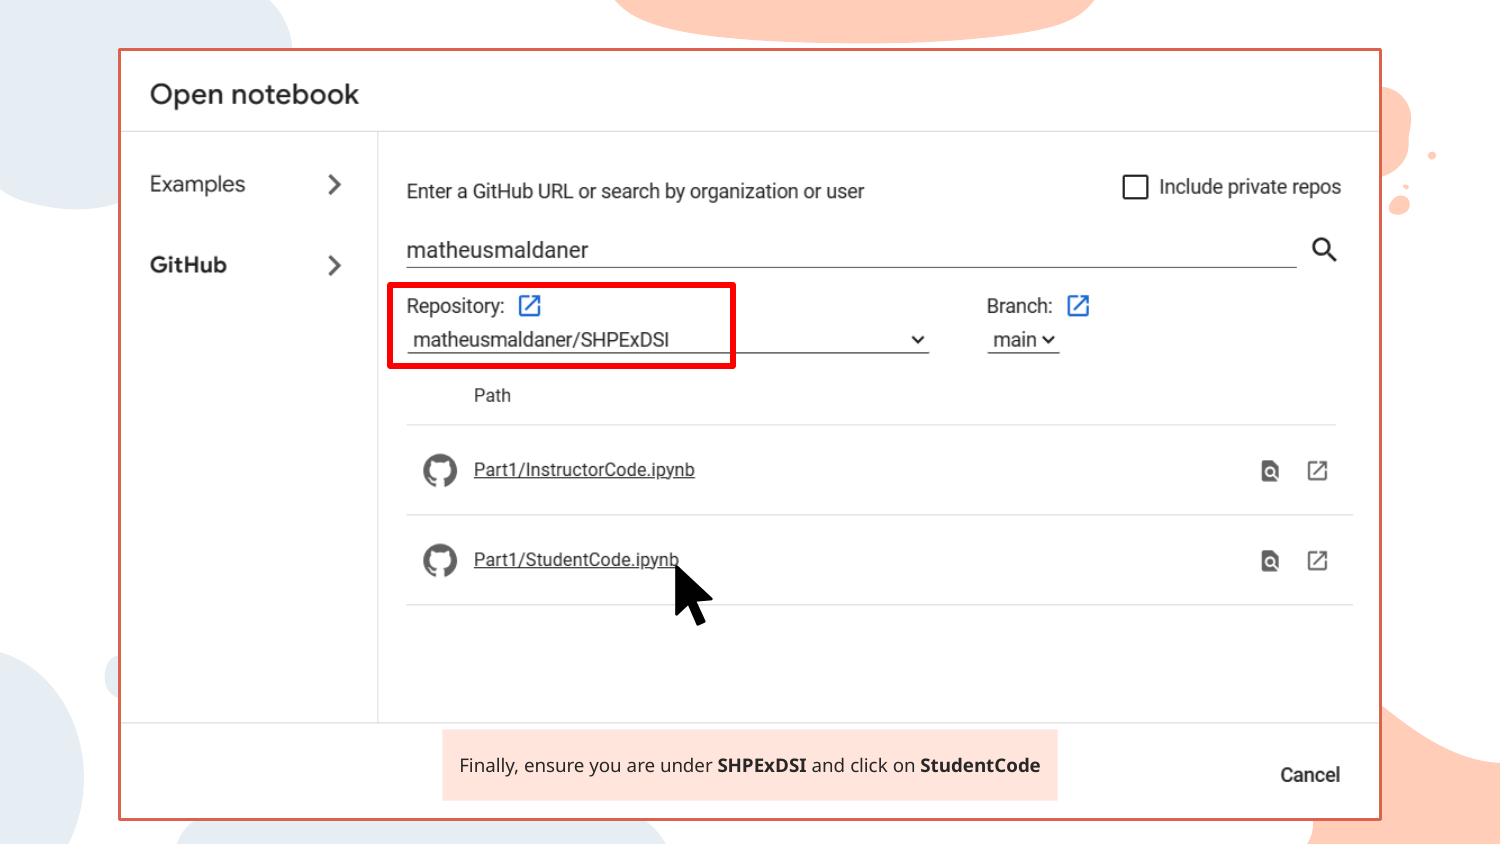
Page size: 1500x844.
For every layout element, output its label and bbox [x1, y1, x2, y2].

picture [120, 51, 1379, 819]
